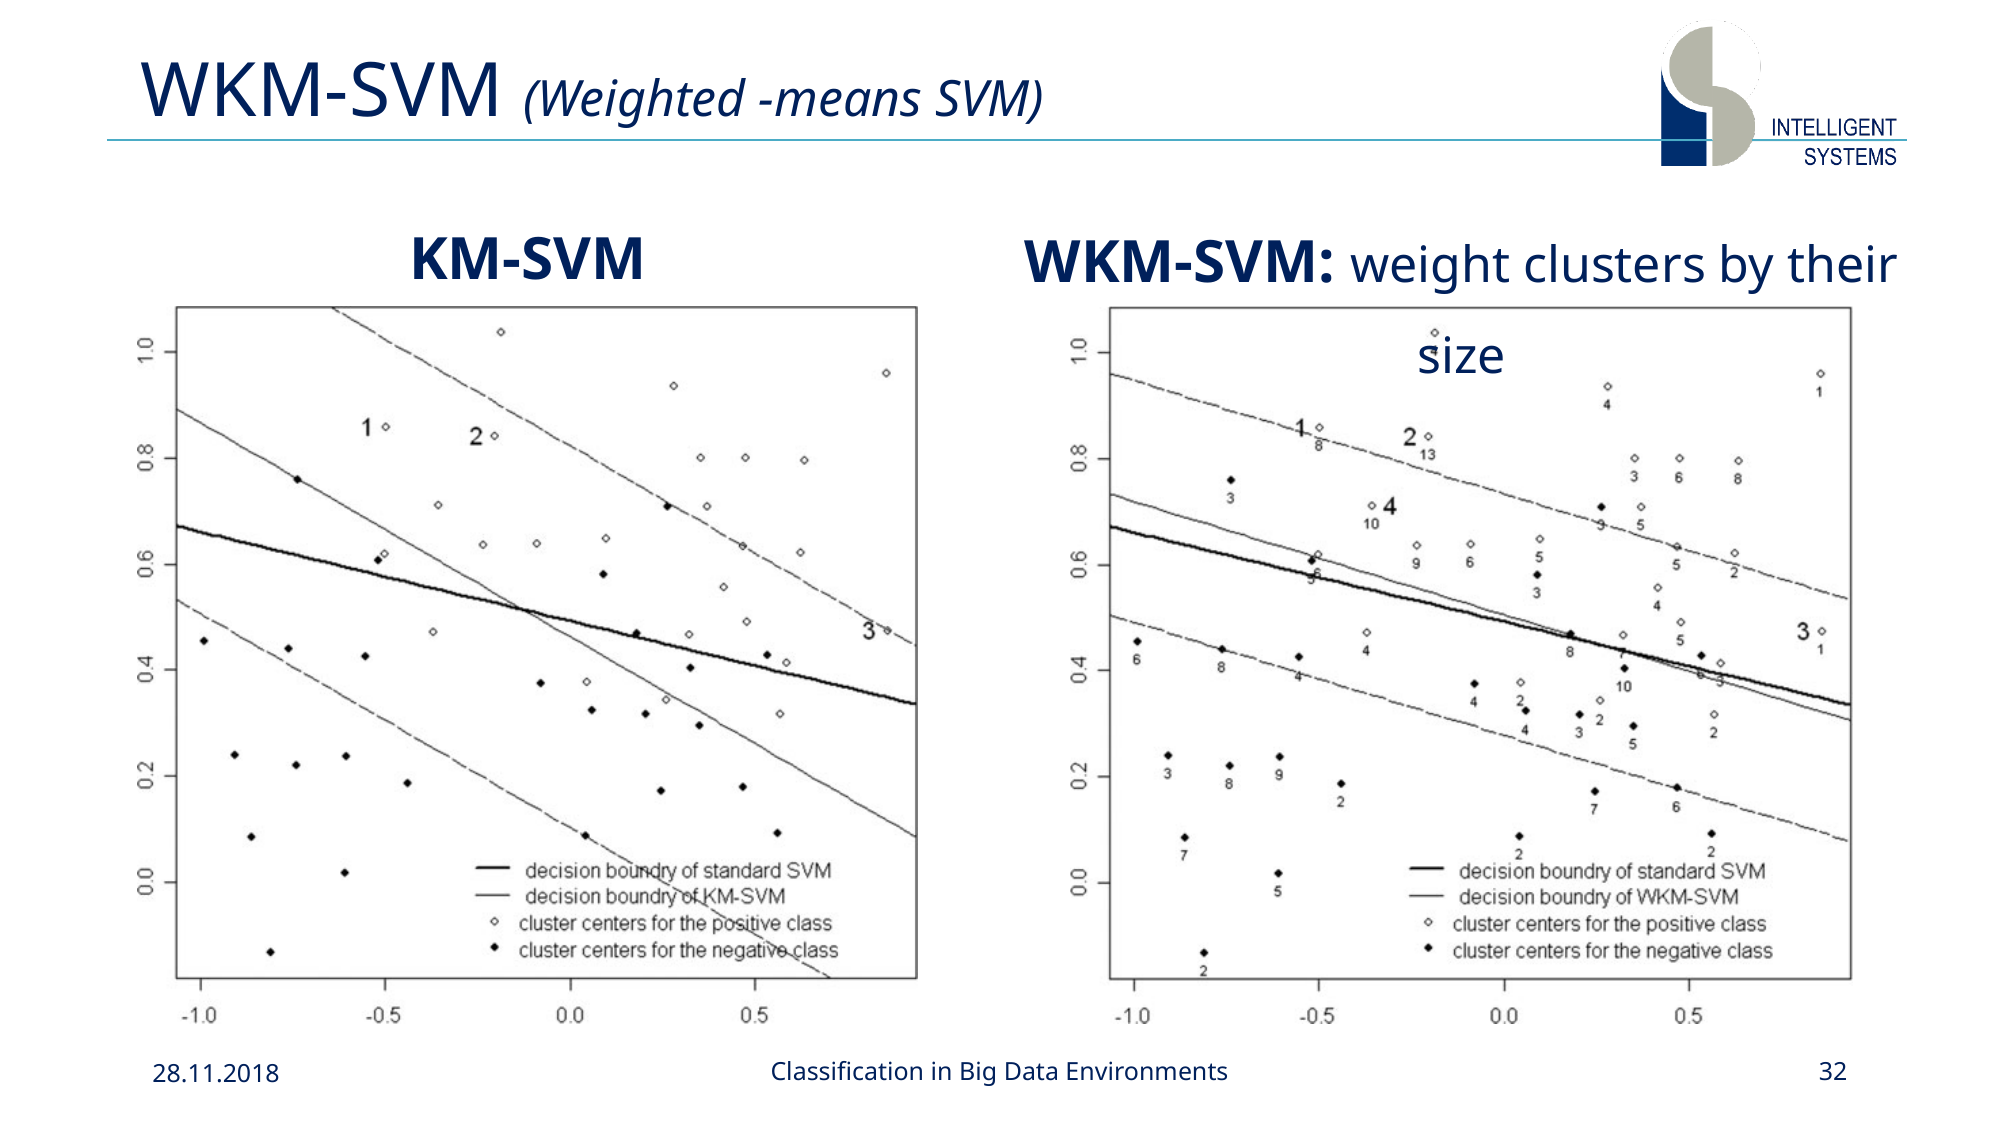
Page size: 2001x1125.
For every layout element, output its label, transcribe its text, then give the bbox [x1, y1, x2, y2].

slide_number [137, 1042, 588, 1103]
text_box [991, 181, 1933, 1024]
picture [137, 306, 918, 1024]
footer Classification in Big Data Environments [662, 1042, 1338, 1103]
slide_number 32 [1412, 1042, 1863, 1103]
text_box KM-SVM [138, 178, 918, 299]
picture [1661, 19, 1903, 172]
